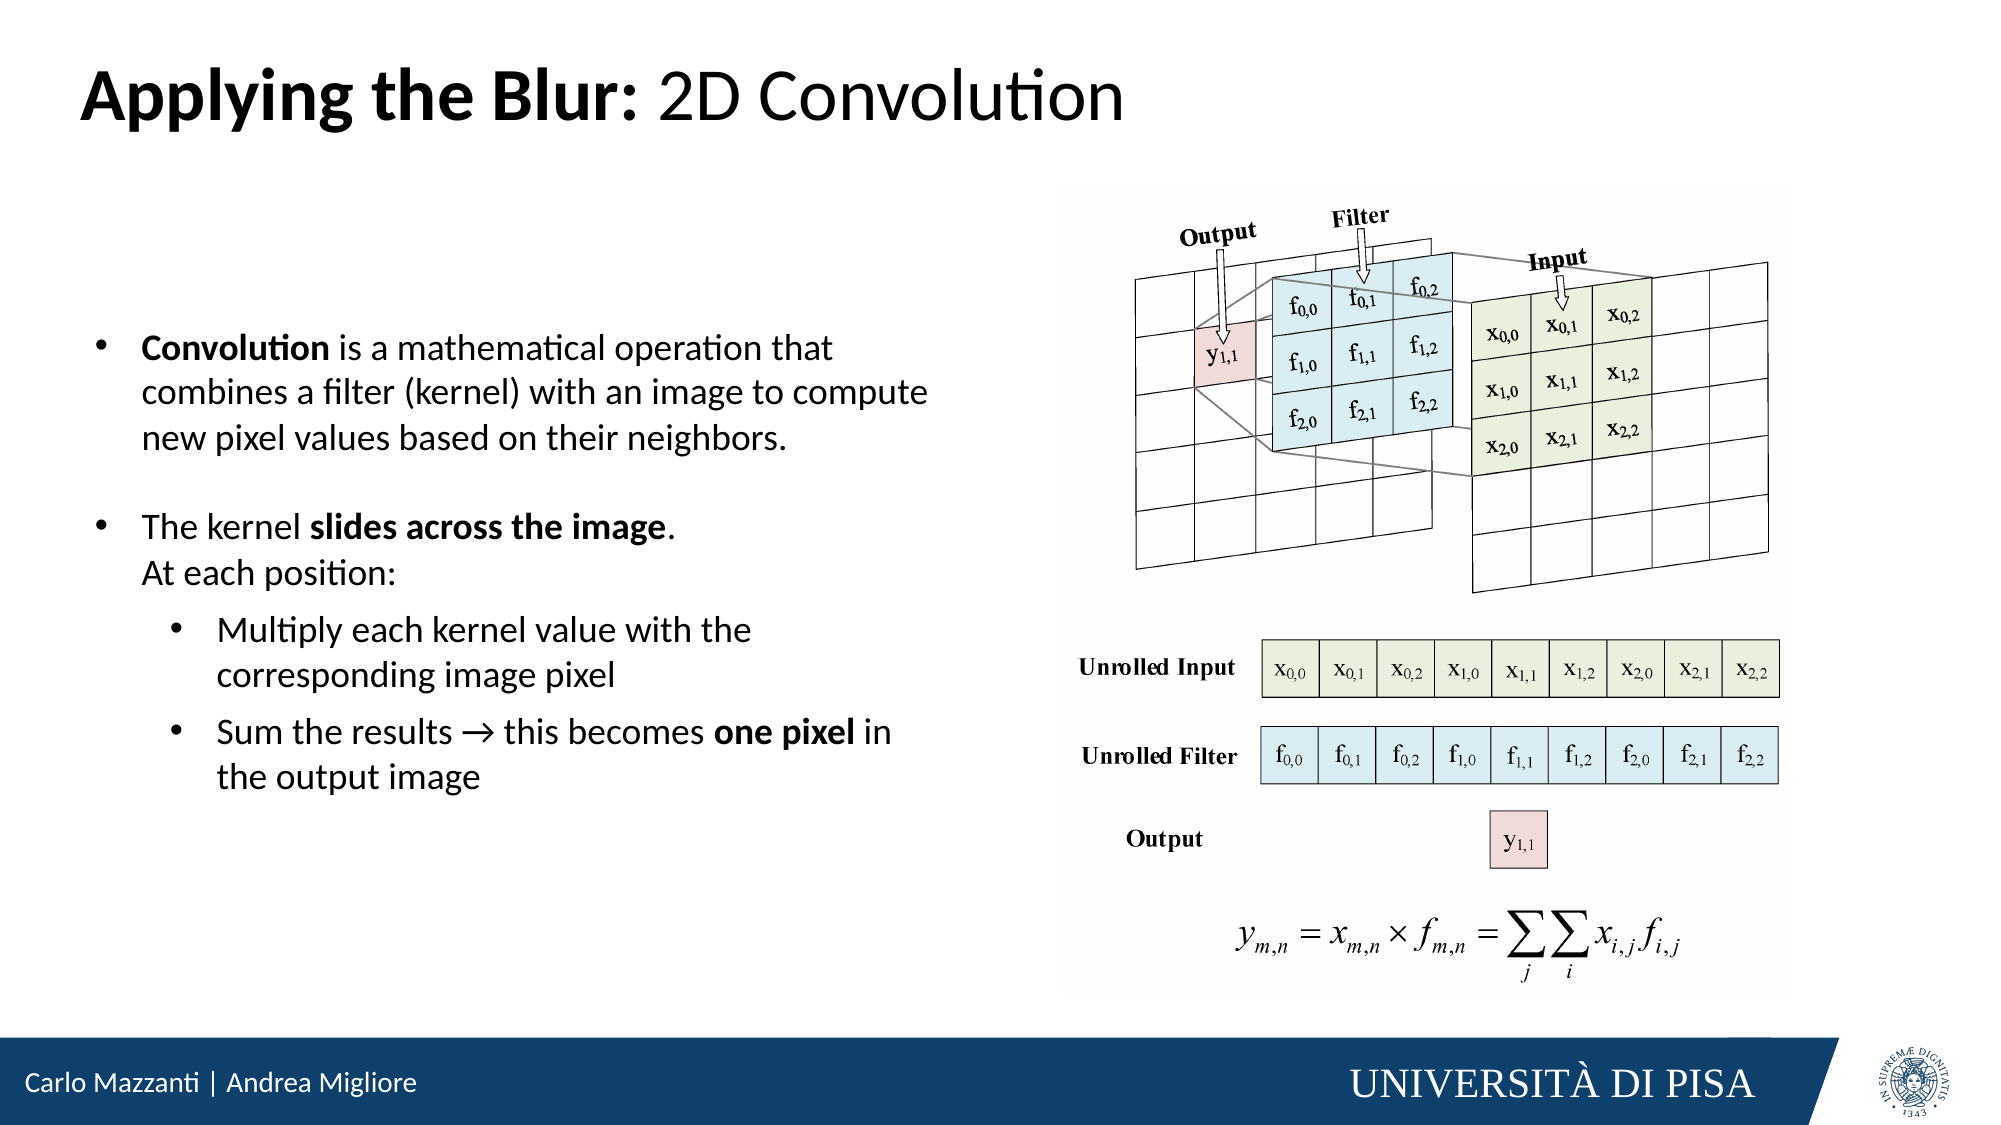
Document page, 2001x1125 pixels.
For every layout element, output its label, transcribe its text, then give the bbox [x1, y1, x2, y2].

text_box Università di Pisa [0, 1037, 1772, 1125]
text_box [1727, 1036, 1841, 1125]
text_box Convolution is a mathematical operation that combines a filter (kernel) with an image to compute new pixel values based on their neighbors. The kernel slides across the image. At each position: Multiply each kernel value with the corresponding image pixel Sum the results → this becomes one pixel in the output image [80, 315, 958, 805]
text_box Carlo Mazzanti | Andrea Migliore [10, 1056, 1309, 1106]
picture [1879, 1047, 1949, 1117]
picture [1062, 184, 1794, 998]
text_box Applying the Blur: 2D Convolution [65, 37, 1142, 143]
